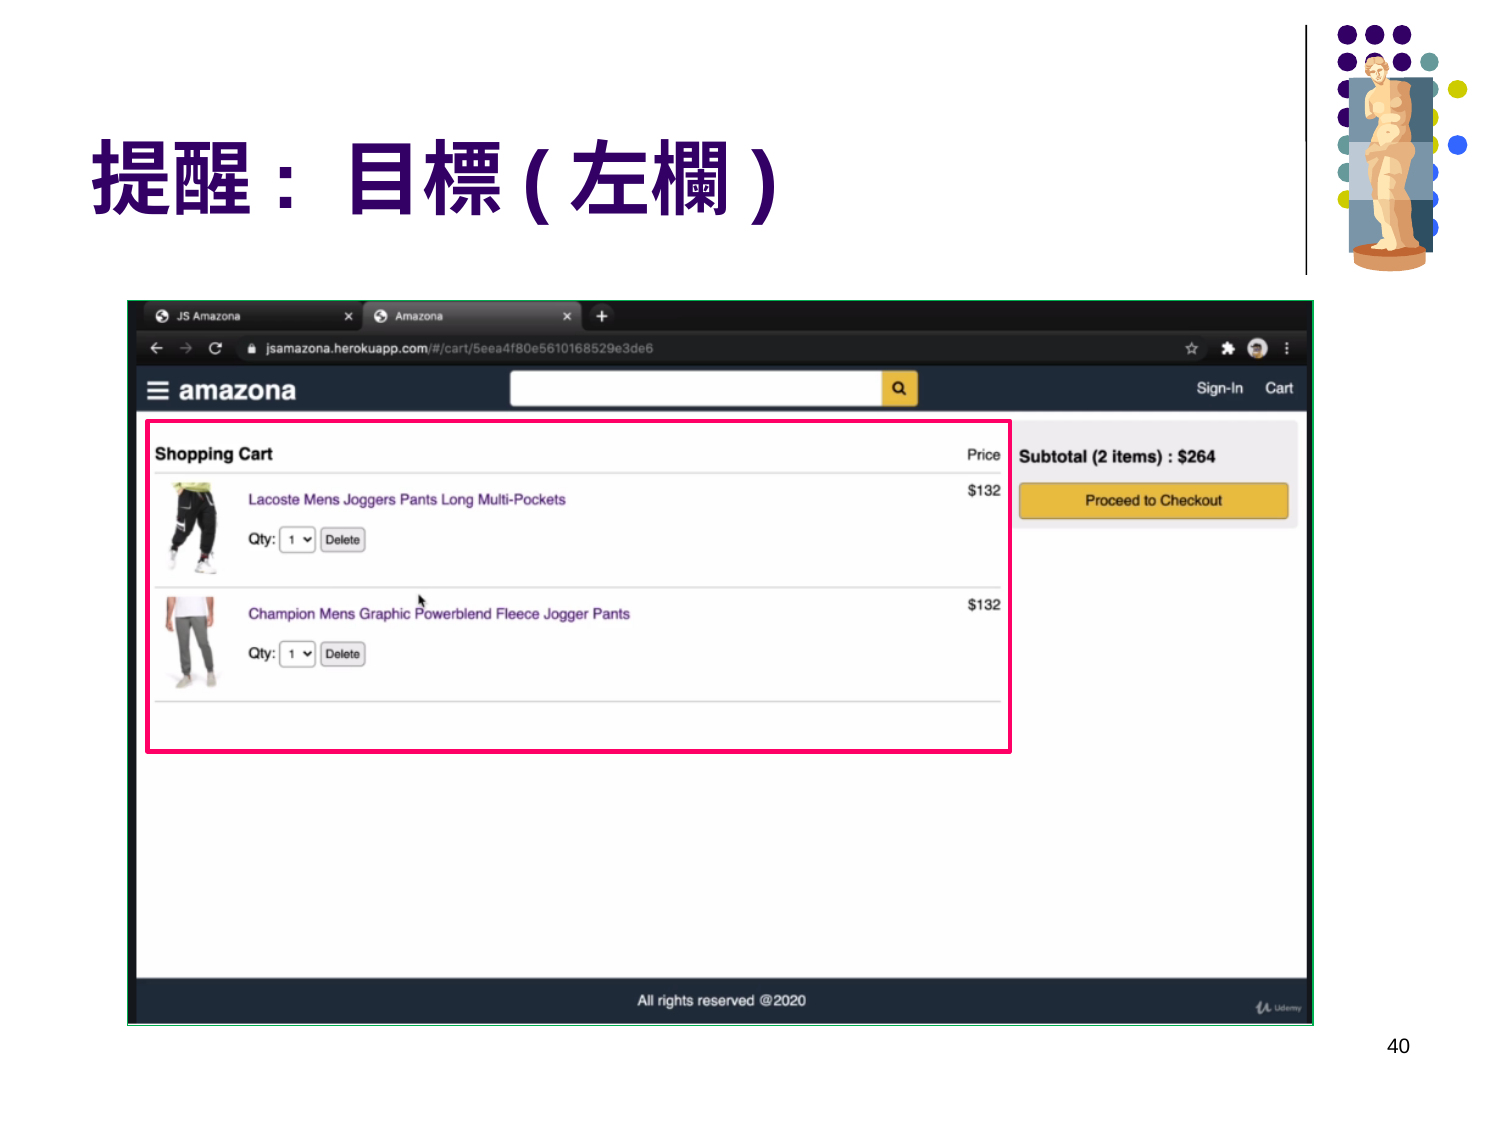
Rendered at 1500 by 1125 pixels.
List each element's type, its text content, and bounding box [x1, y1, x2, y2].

slide_number 40 [1074, 1024, 1426, 1101]
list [128, 301, 1313, 1026]
title 提醒: 目標(左欄) [74, 19, 1313, 233]
